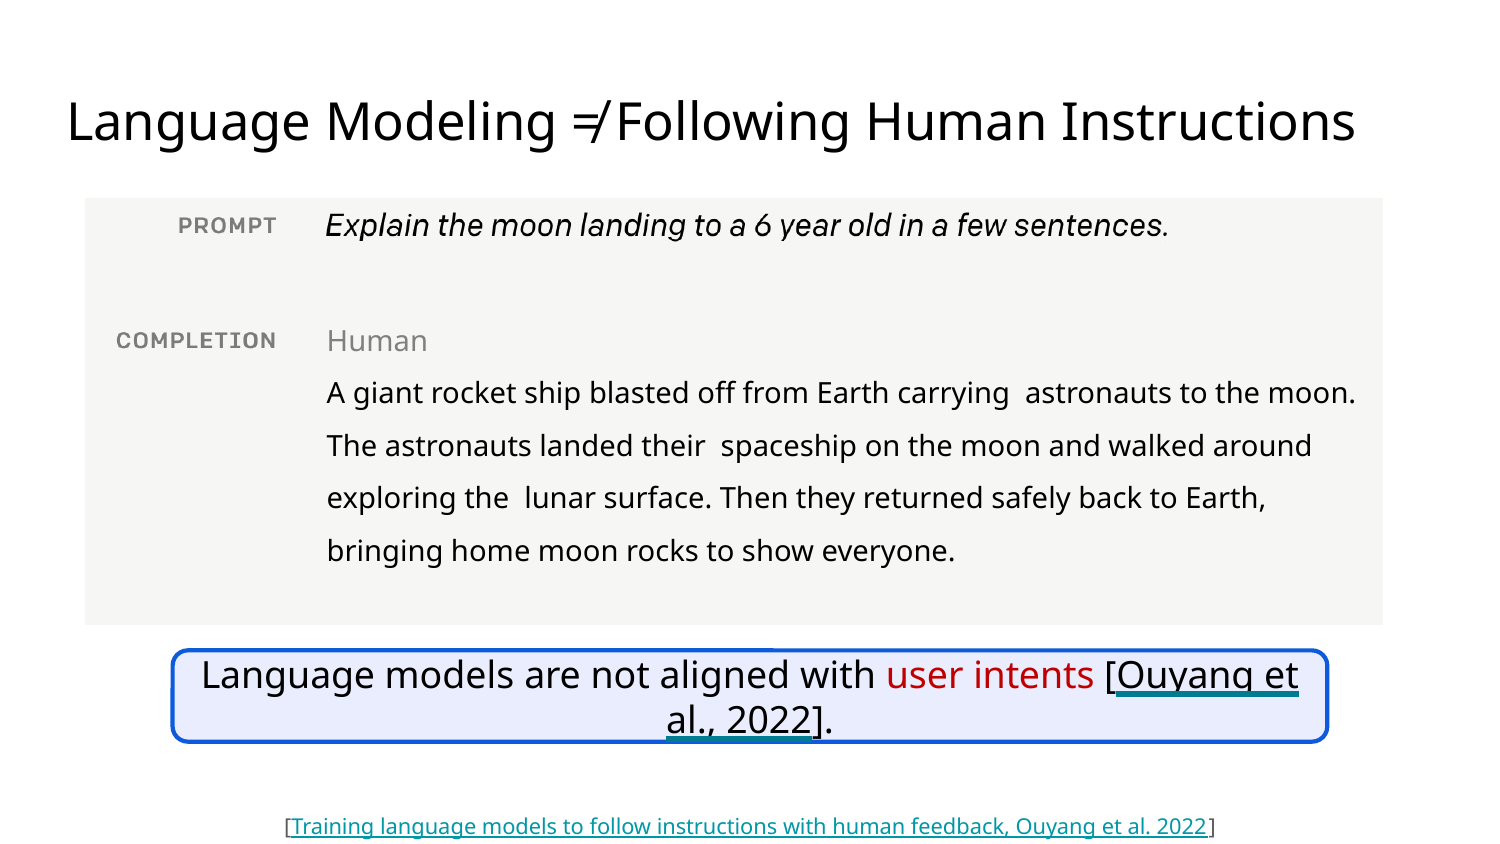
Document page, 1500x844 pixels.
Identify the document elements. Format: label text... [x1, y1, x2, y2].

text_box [85, 198, 1383, 626]
text_box [Training language models to follow instructions with human feedback, Ouyang et al. 2022] [51, 807, 1449, 844]
text_box Language models are not aligned with user intents [Ouyang et al., 2022]. [170, 648, 1330, 744]
title Language Modeling ≠ Following Human Instructions [51, 72, 1449, 167]
